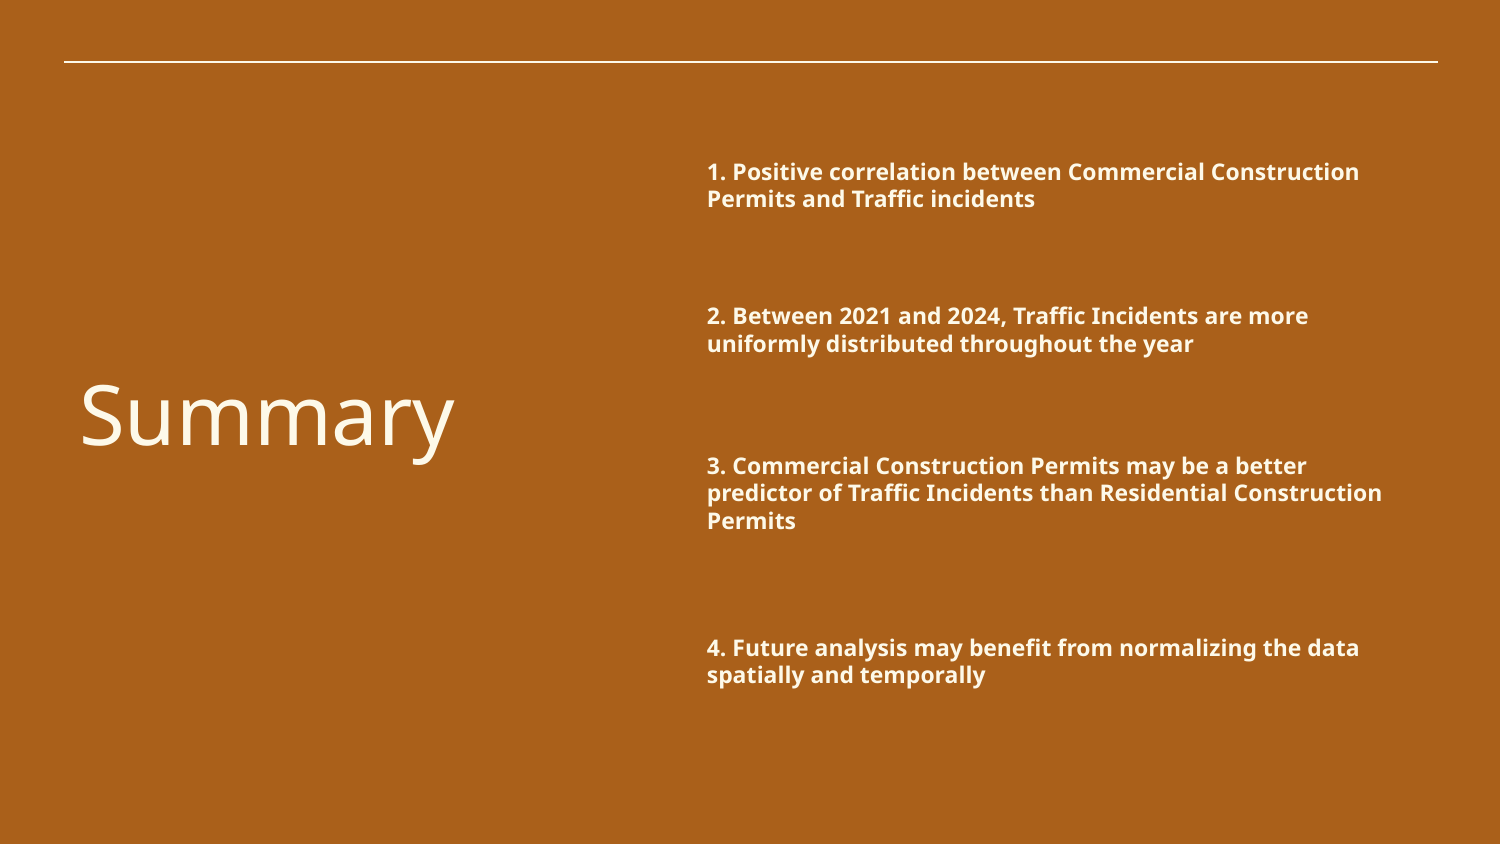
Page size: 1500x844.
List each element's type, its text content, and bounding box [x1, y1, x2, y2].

subtitle 2. Between 2021 and 2024, Traffic Incidents are more uniformly distributed throughout the year [691, 269, 1419, 390]
subtitle 3. Commercial Construction Permits may be a better predictor of Traffic Incidents than Residential Construction Permits [691, 433, 1403, 553]
subtitle 4. Future analysis may benefit from normalizing the data spatially and temporally [691, 577, 1403, 745]
subtitle 1. Positive correlation between Commercial Construction Permits and Traffic incidents [691, 143, 1429, 226]
title Summary [64, 342, 627, 502]
